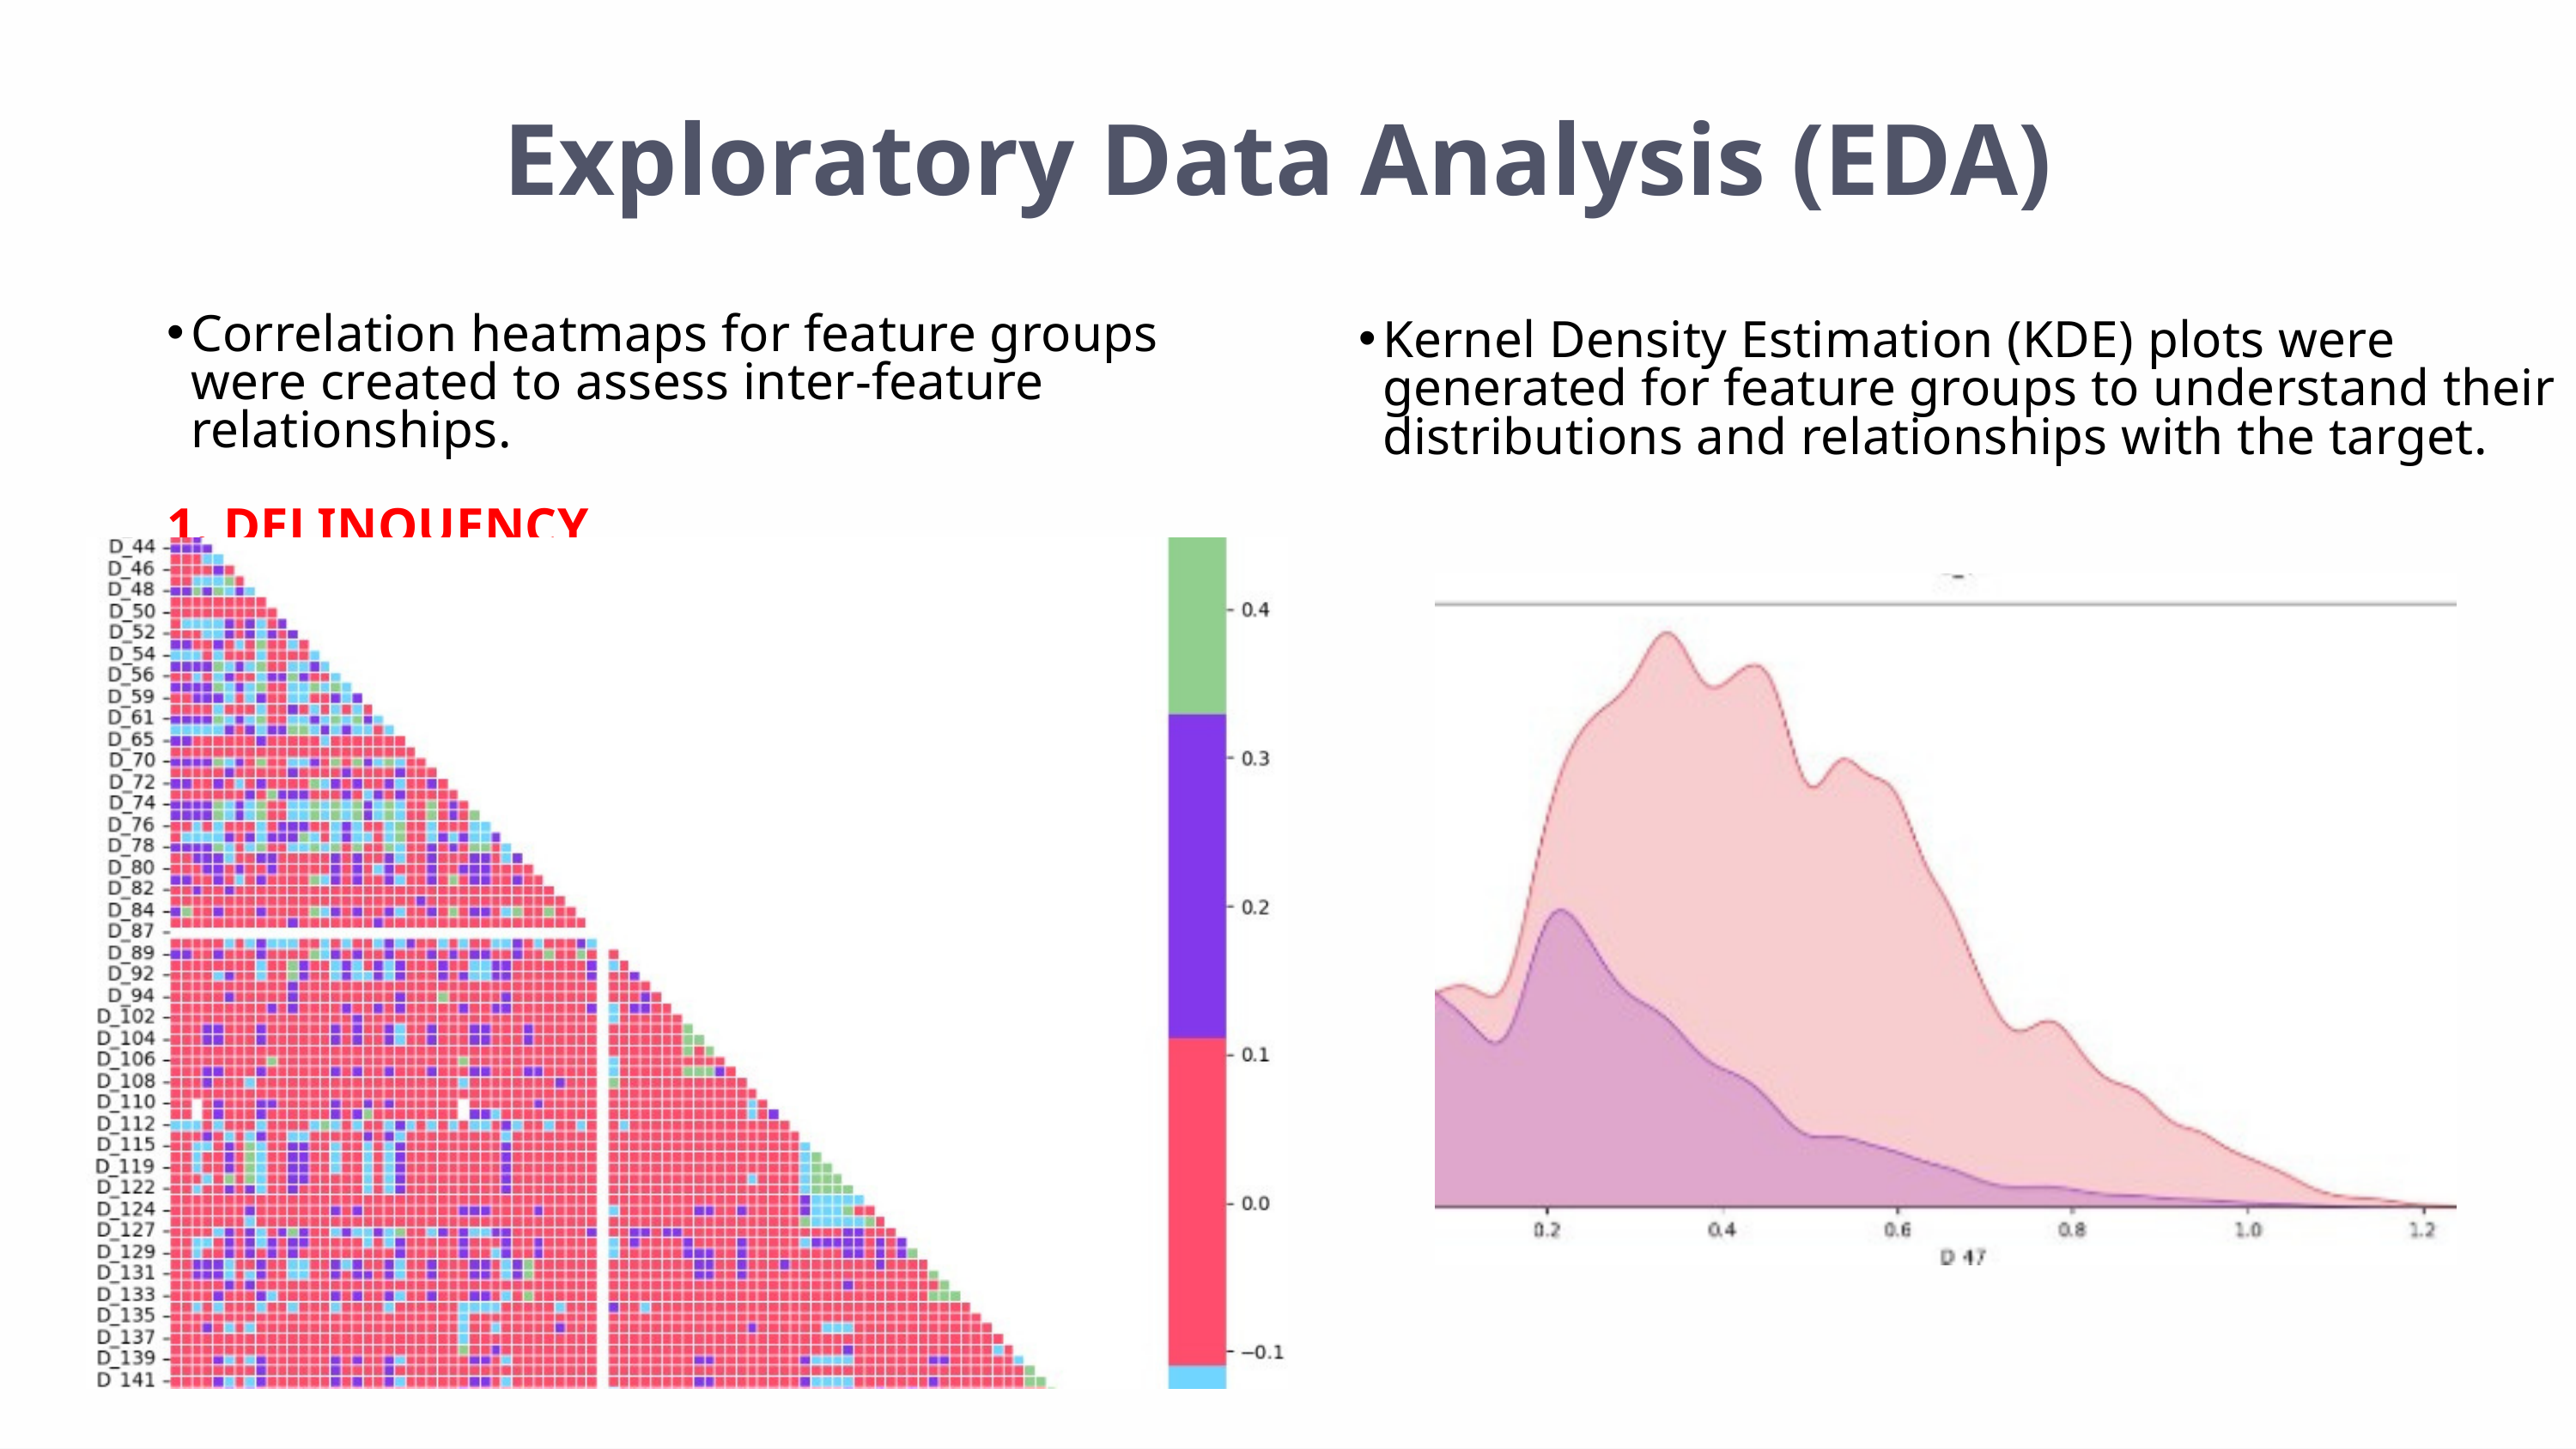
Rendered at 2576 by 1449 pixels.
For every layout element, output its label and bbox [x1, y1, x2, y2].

text_box [0, 0, 2576, 1449]
